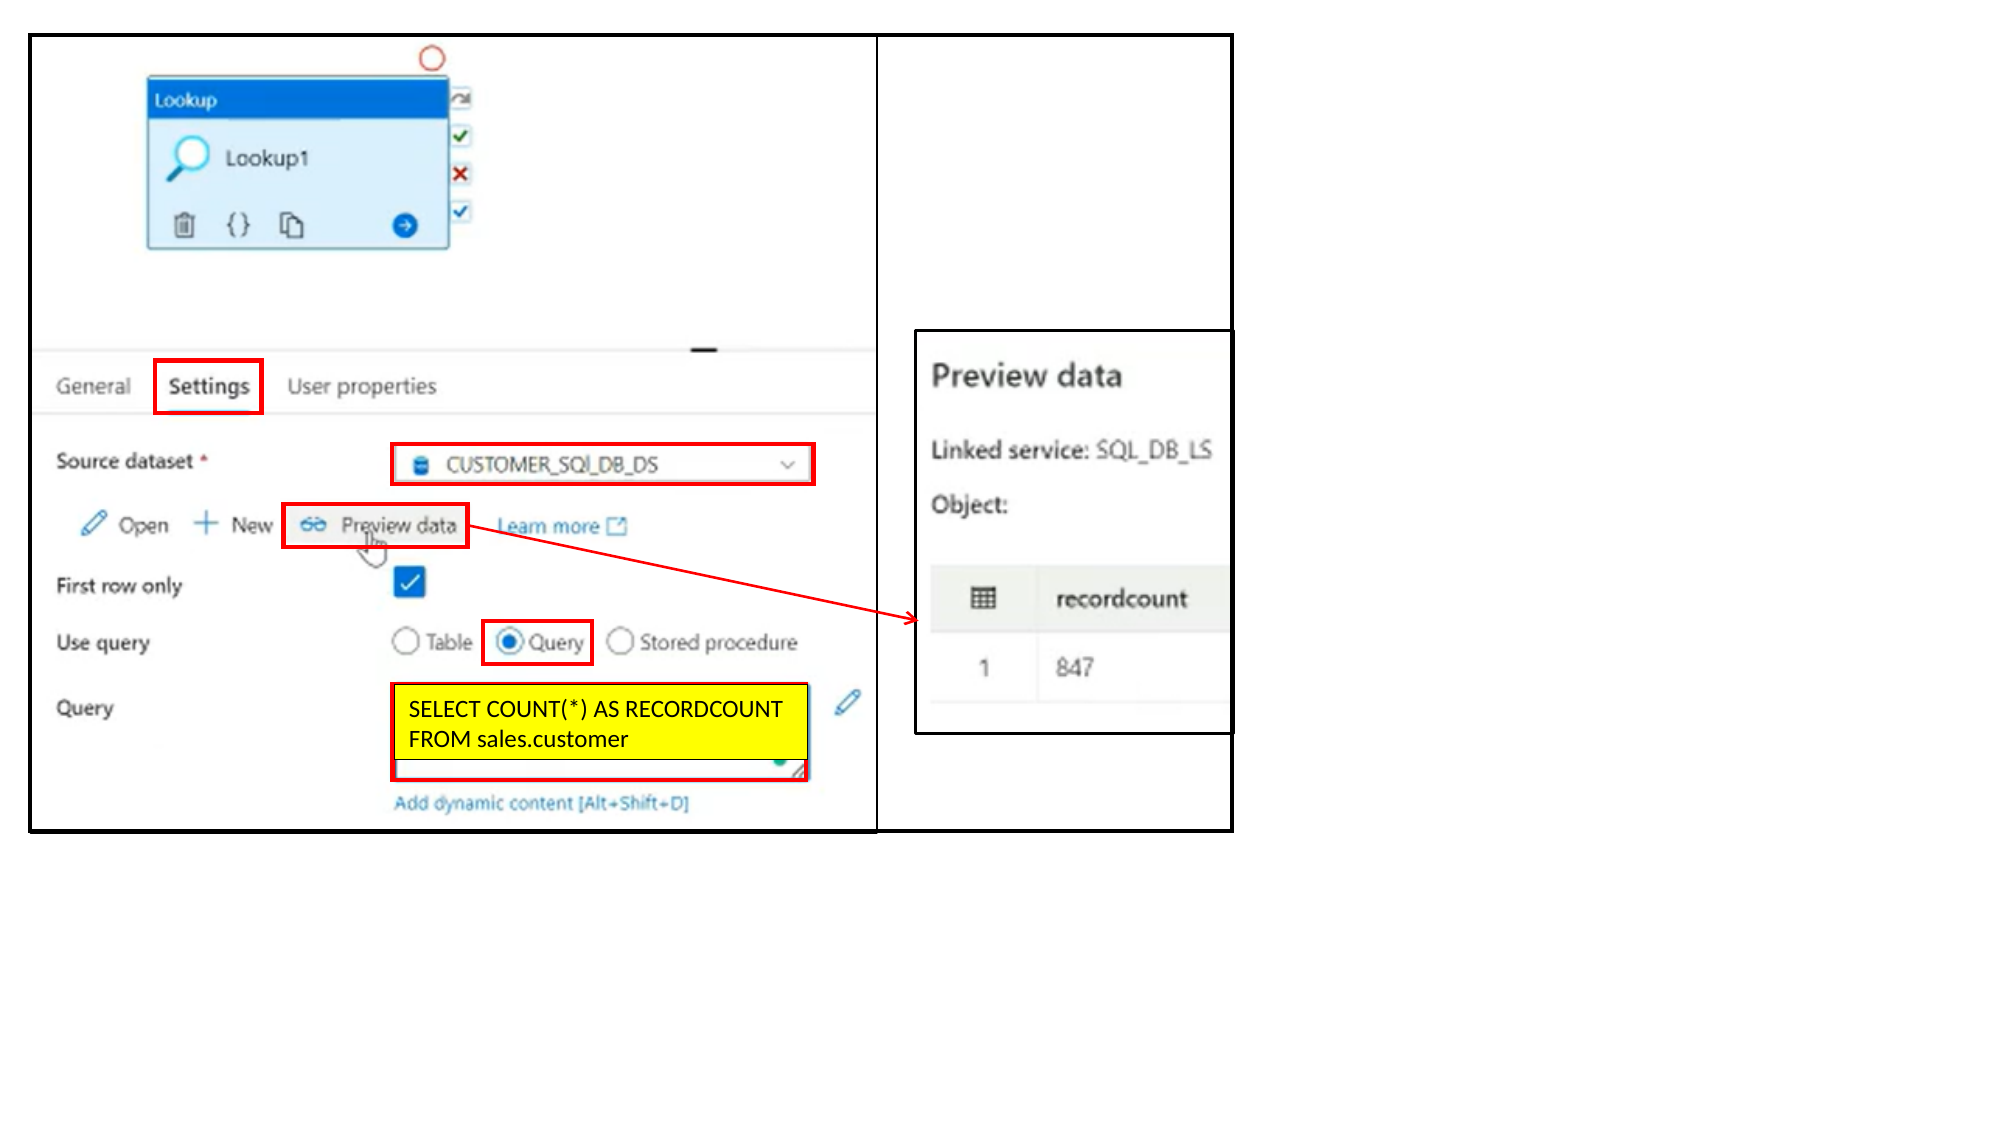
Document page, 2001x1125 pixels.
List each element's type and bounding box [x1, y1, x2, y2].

text_box [467, 525, 919, 621]
text_box [29, 34, 1233, 832]
picture [31, 36, 876, 832]
picture [916, 331, 1233, 732]
